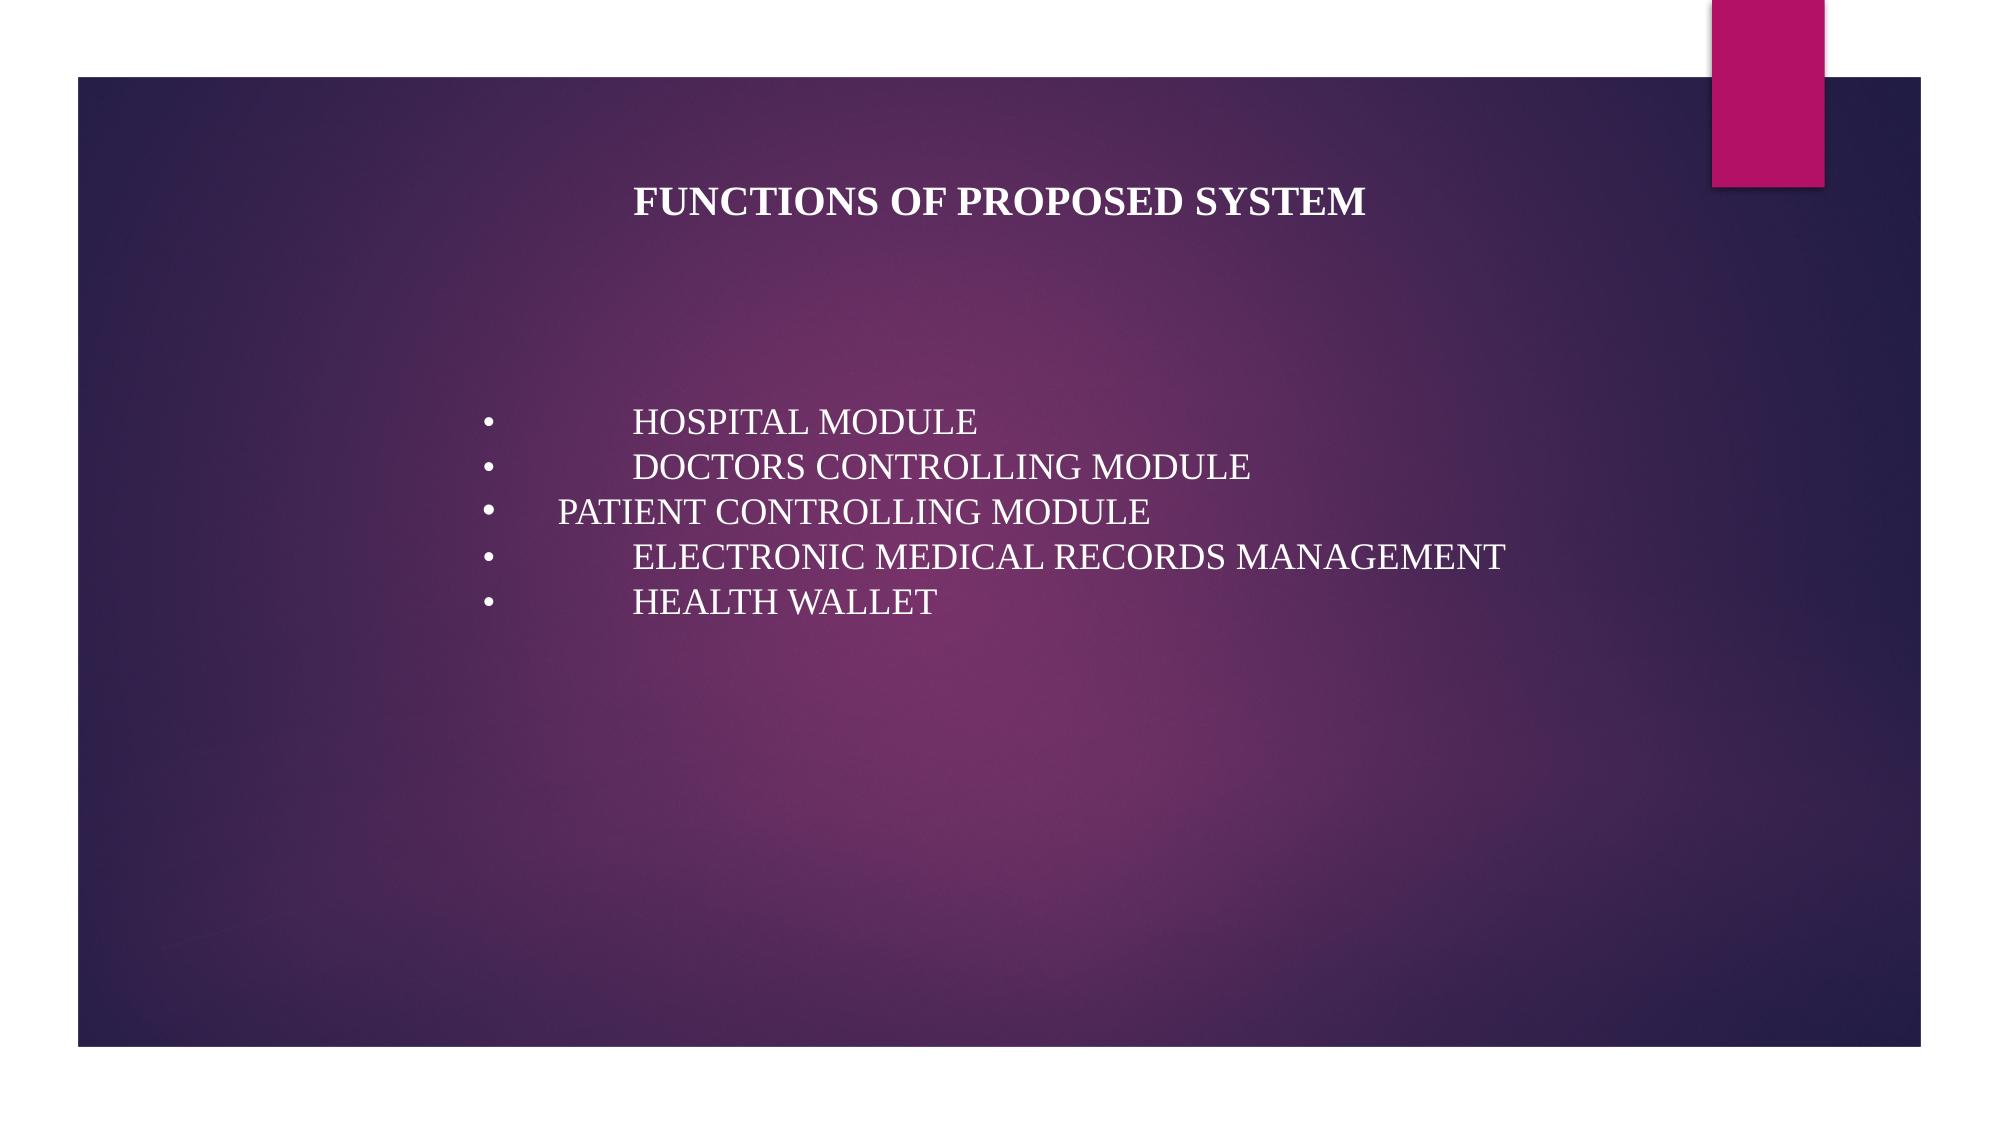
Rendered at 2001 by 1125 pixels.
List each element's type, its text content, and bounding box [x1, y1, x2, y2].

text_box FUNCTIONS OF PROPOSED SYSTEM [493, 166, 1507, 232]
text_box • HOSPITAL MODULE • DOCTORS CONTROLLING MODULE PATIENT CONTROLLING MODULE • ELECTRONIC MEDICAL RECORDS MANAGEMENT • HEALTH WALLET [467, 389, 1681, 675]
